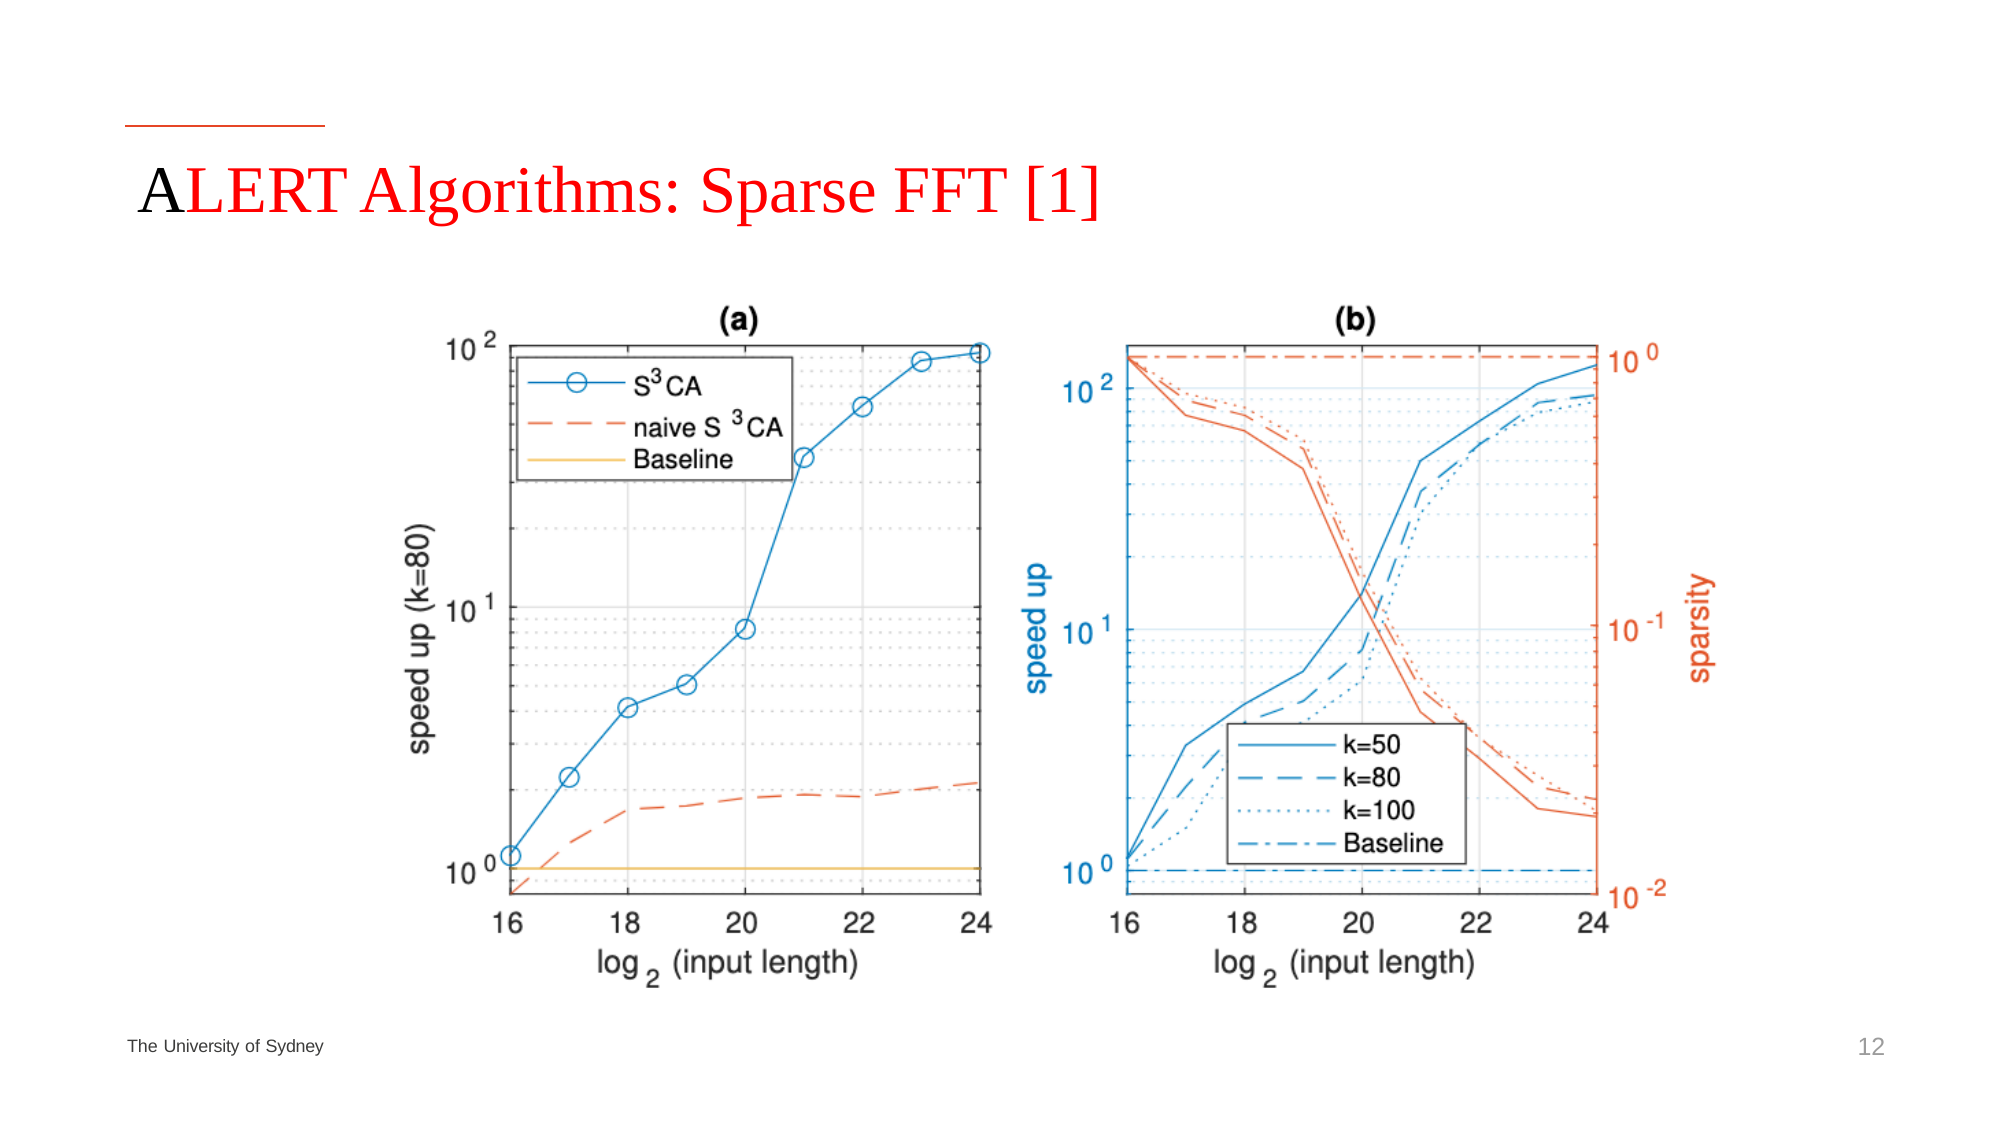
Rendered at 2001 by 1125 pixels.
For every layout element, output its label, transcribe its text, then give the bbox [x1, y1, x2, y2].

slide_number 12 [1450, 1015, 1901, 1075]
title ALERT Algorithms: Sparse FFT [1] [137, 146, 1863, 260]
picture [330, 286, 1755, 1014]
